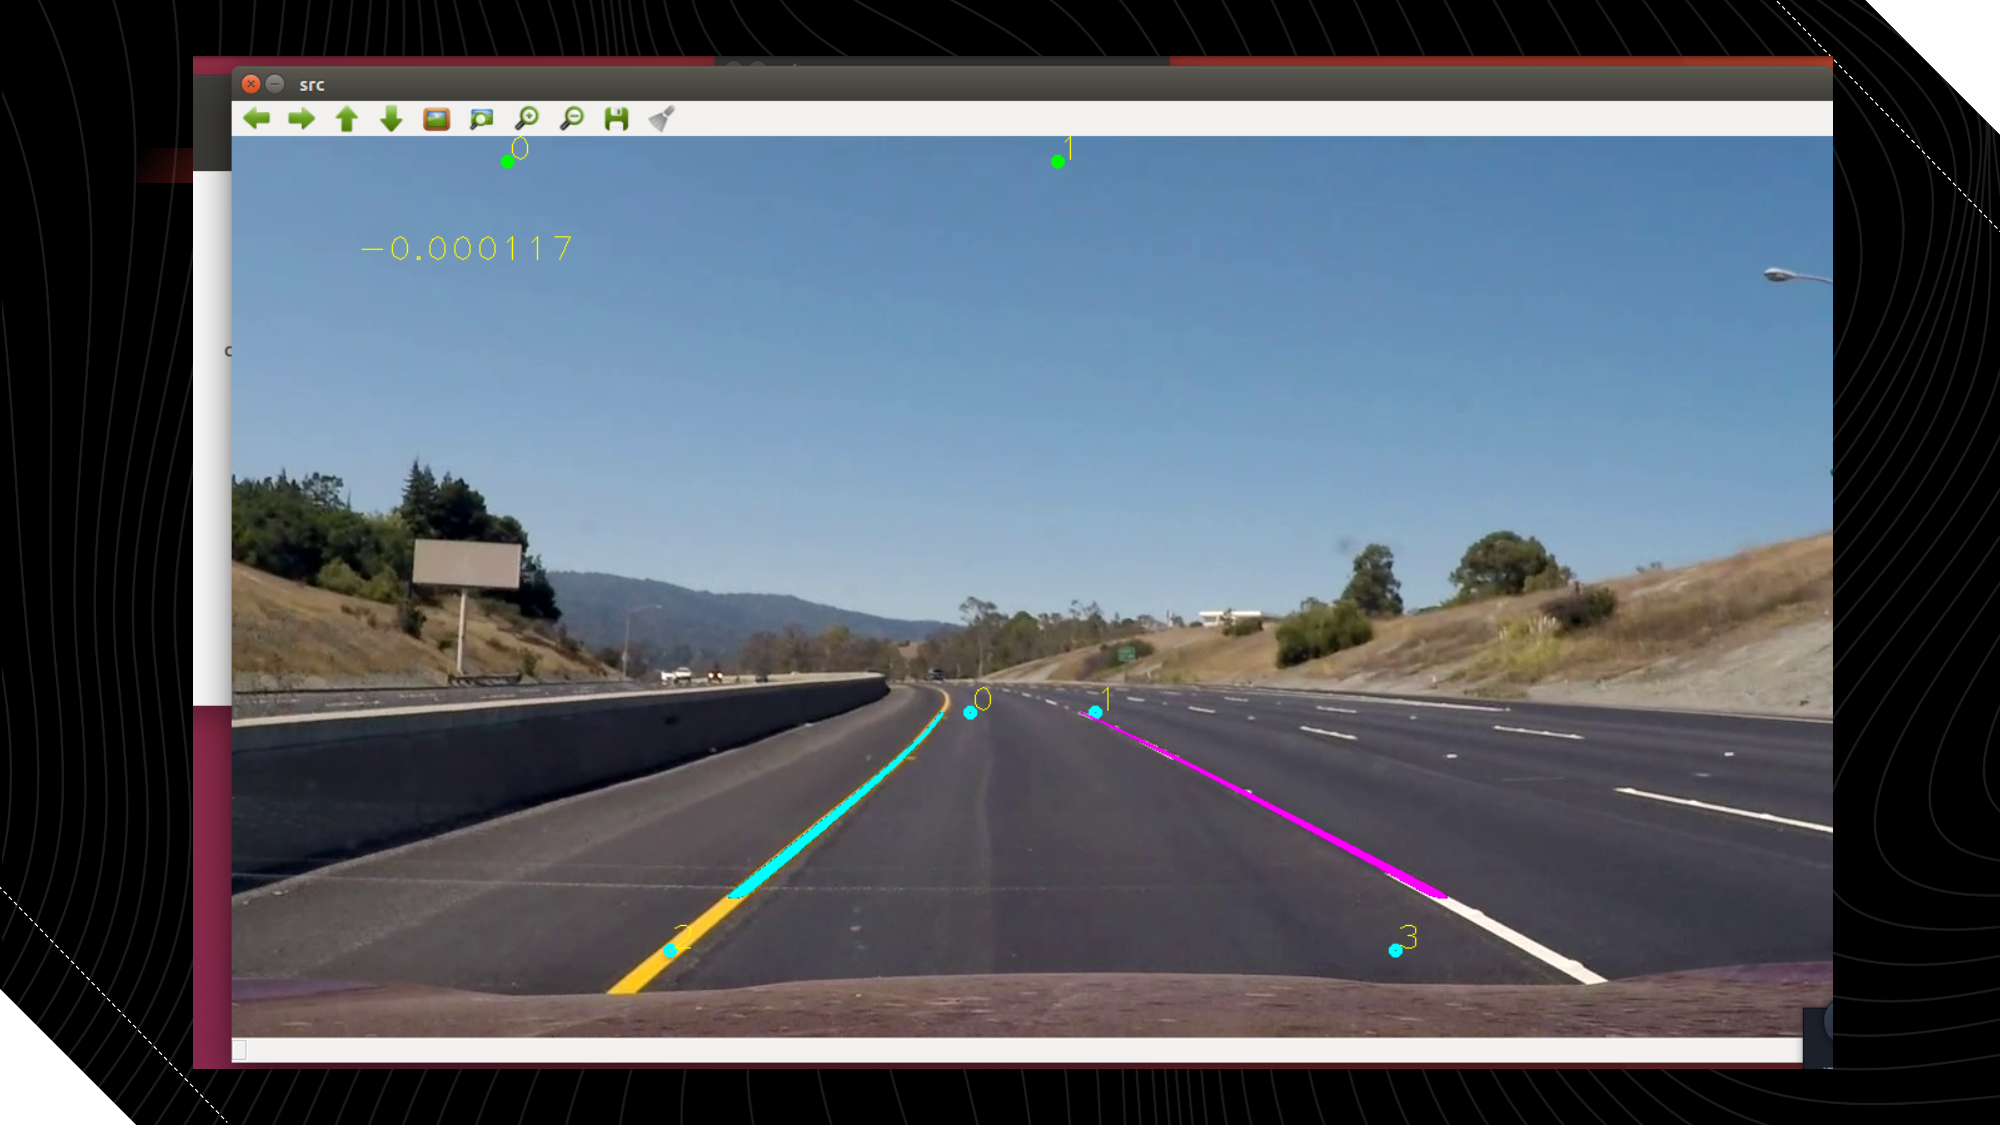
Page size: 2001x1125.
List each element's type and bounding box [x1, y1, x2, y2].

picture [193, 56, 1833, 1069]
